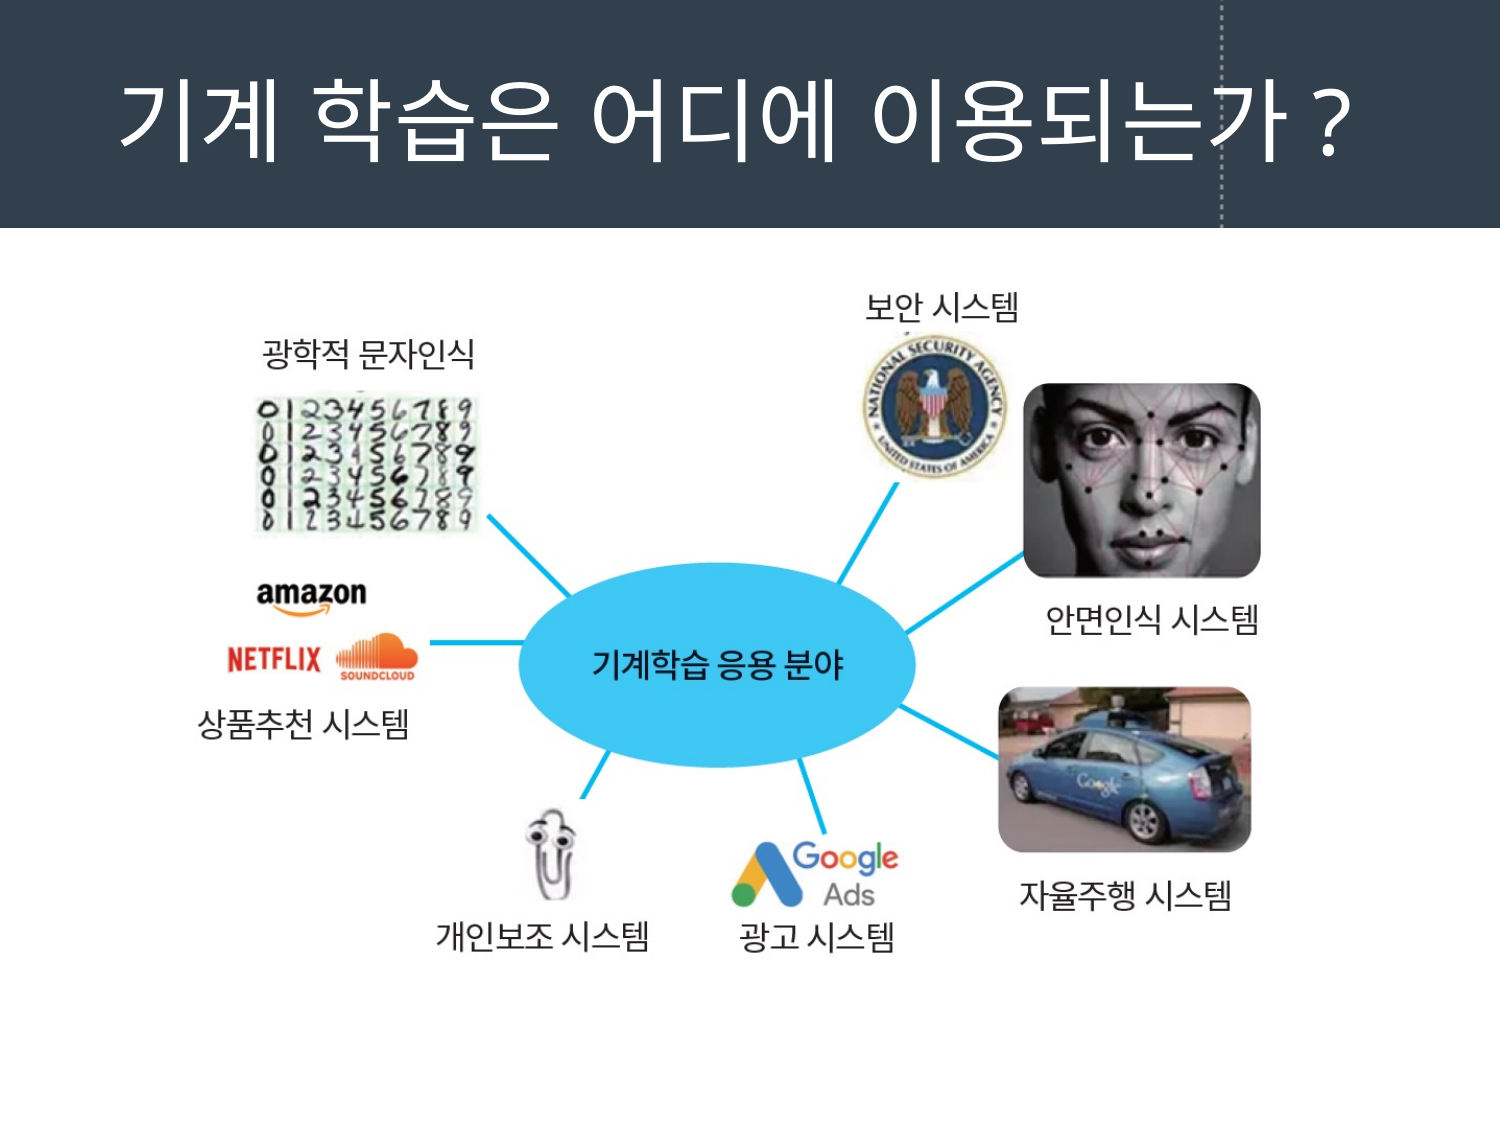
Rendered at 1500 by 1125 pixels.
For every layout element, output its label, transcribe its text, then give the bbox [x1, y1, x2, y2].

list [194, 290, 1264, 977]
title 기계 학습은 어디에 이용되는가? [100, 37, 1438, 200]
picture [0, 0, 1500, 228]
